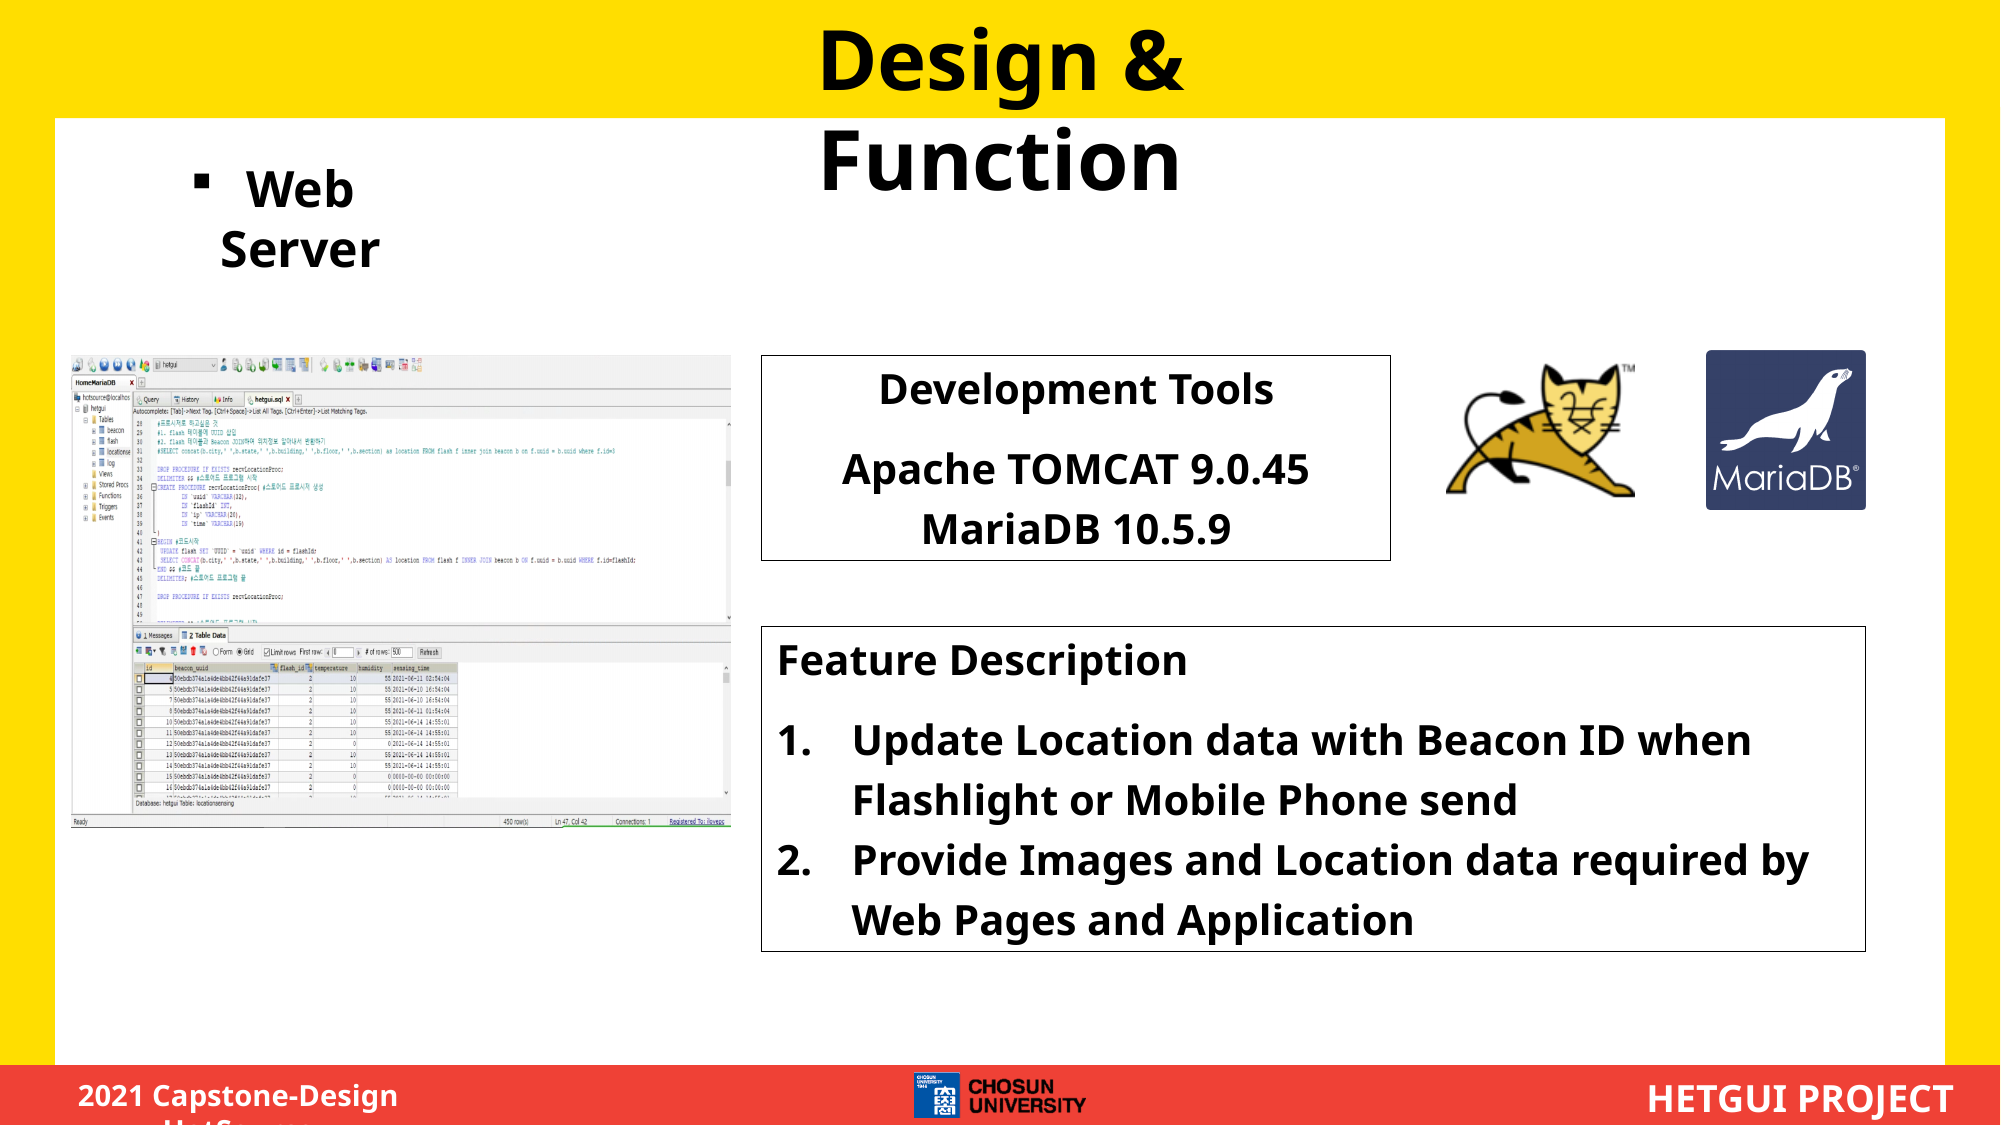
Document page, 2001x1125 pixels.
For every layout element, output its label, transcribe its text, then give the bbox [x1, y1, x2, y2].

text_box Development Tools Apache TOMCAT 9.0.45 MariaDB 10.5.9 [761, 355, 1391, 561]
picture [71, 355, 731, 828]
picture [1706, 350, 1866, 510]
text_box Design & Function [668, 0, 1333, 215]
picture [1446, 336, 1635, 524]
text_box Feature Description Update Location data with Beacon ID when Flashlight or Mobile Phone send Provide Images and Location data required by Web Pages and Application [761, 626, 1866, 952]
text_box Web Server [100, 149, 445, 285]
picture [914, 1072, 1086, 1118]
